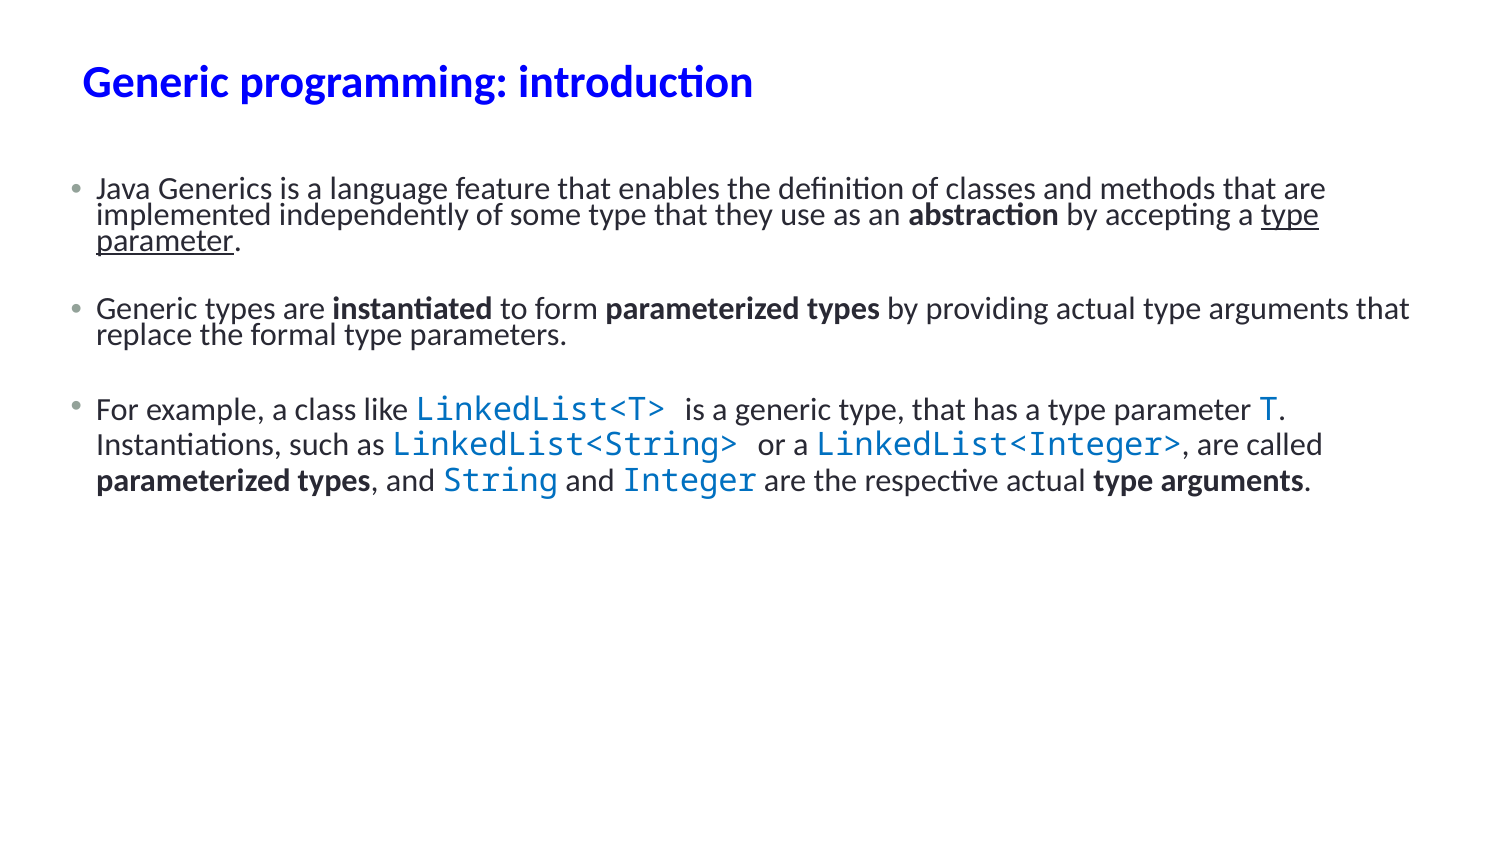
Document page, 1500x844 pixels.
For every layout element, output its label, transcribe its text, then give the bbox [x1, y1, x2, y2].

title Generic programming: introduction [26, 48, 1424, 142]
list Java Generics is a language feature that enables the definition of classes and methods that are implemented independently of some type that they use as an abstraction by accepting a type parameter. Generic types are instantiated to form parameterized types by providing actual type arguments that replace the formal type parameters. For example, a class like LinkedList<T> is a generic type, that has a type parameter T. Instantiations, such as LinkedList<String> or a LinkedList<Integer>, are called parameterized types, and String and Integer are the respective actual type arguments. [51, 164, 1449, 725]
